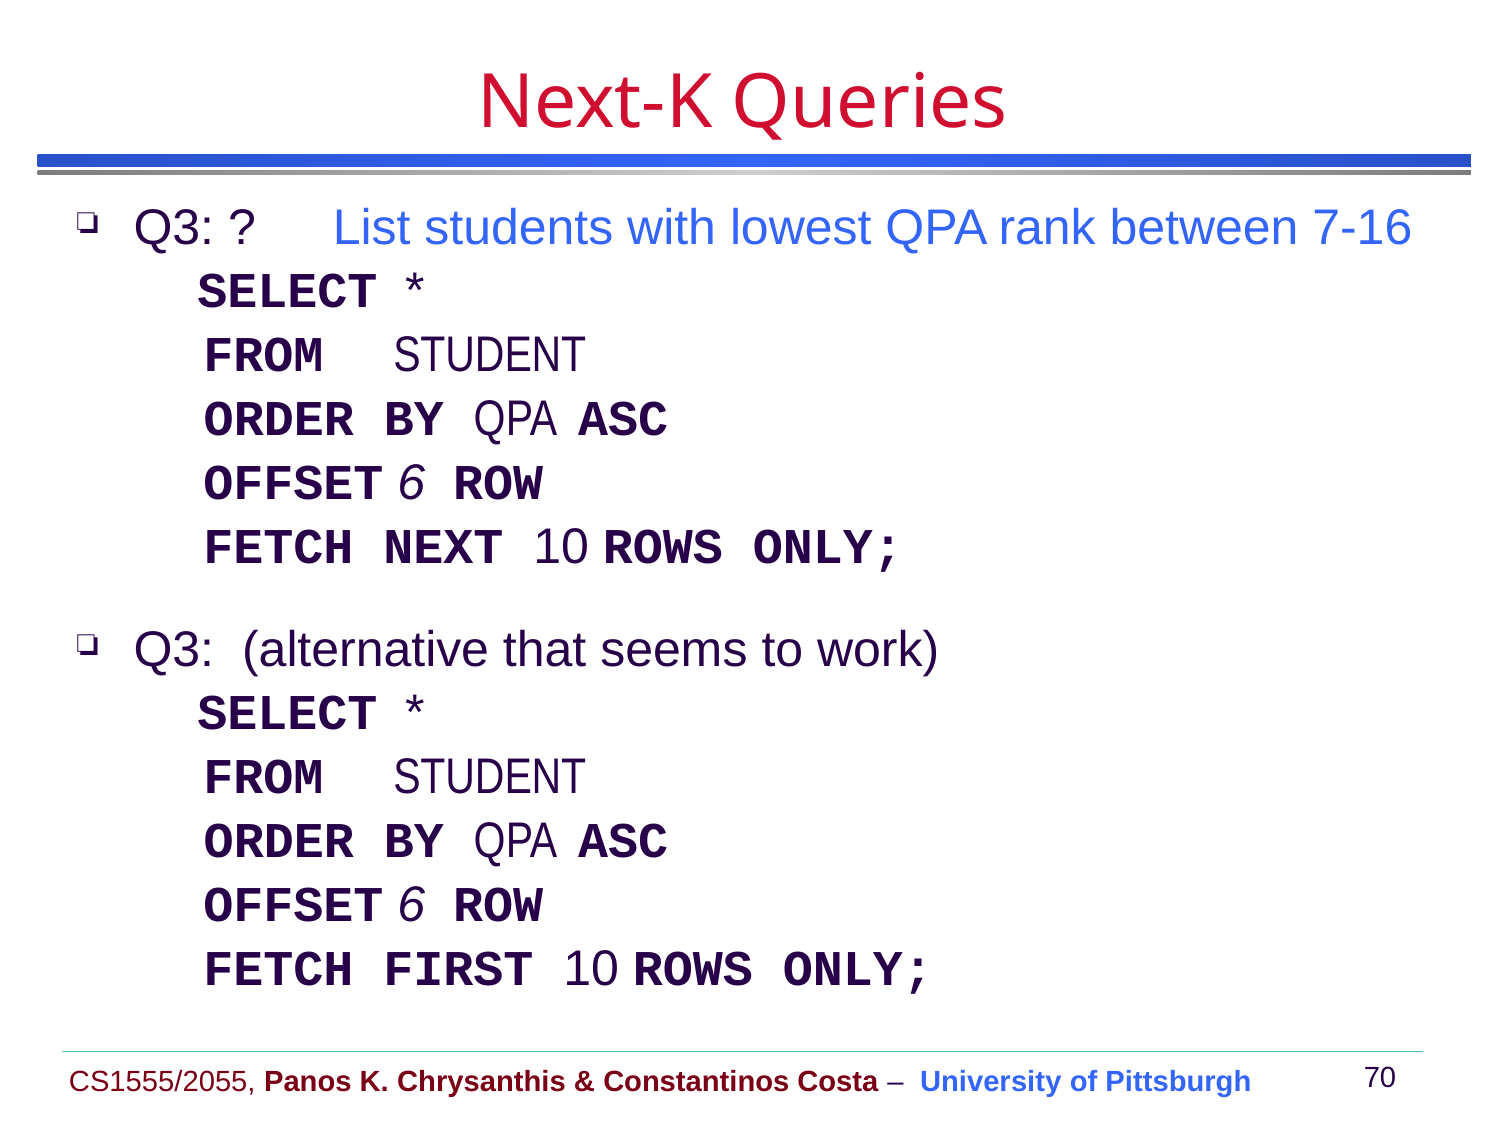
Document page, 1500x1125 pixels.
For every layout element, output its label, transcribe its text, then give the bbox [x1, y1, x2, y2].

list Q3: ? SELECT * FROM STUDENT ORDER BY QPA ASC OFFSET 6 ROW FETCH NEXT 10 ROWS ONLY; Q3: (alternative that seems to work) SELECT * FROM STUDENT ORDER BY QPA ASC OFFSET 6 ROW FETCH FIRST 10 ROWS ONLY; [62, 187, 1450, 1025]
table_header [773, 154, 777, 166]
text_box List students with lowest QPA rank between 7-16 [318, 187, 1429, 263]
table_cell D [1090, 154, 1094, 166]
table_header A [407, 154, 412, 166]
table_cell D [497, 154, 502, 166]
title Next-K Queries [0, 62, 1486, 150]
table_header A [952, 154, 956, 166]
